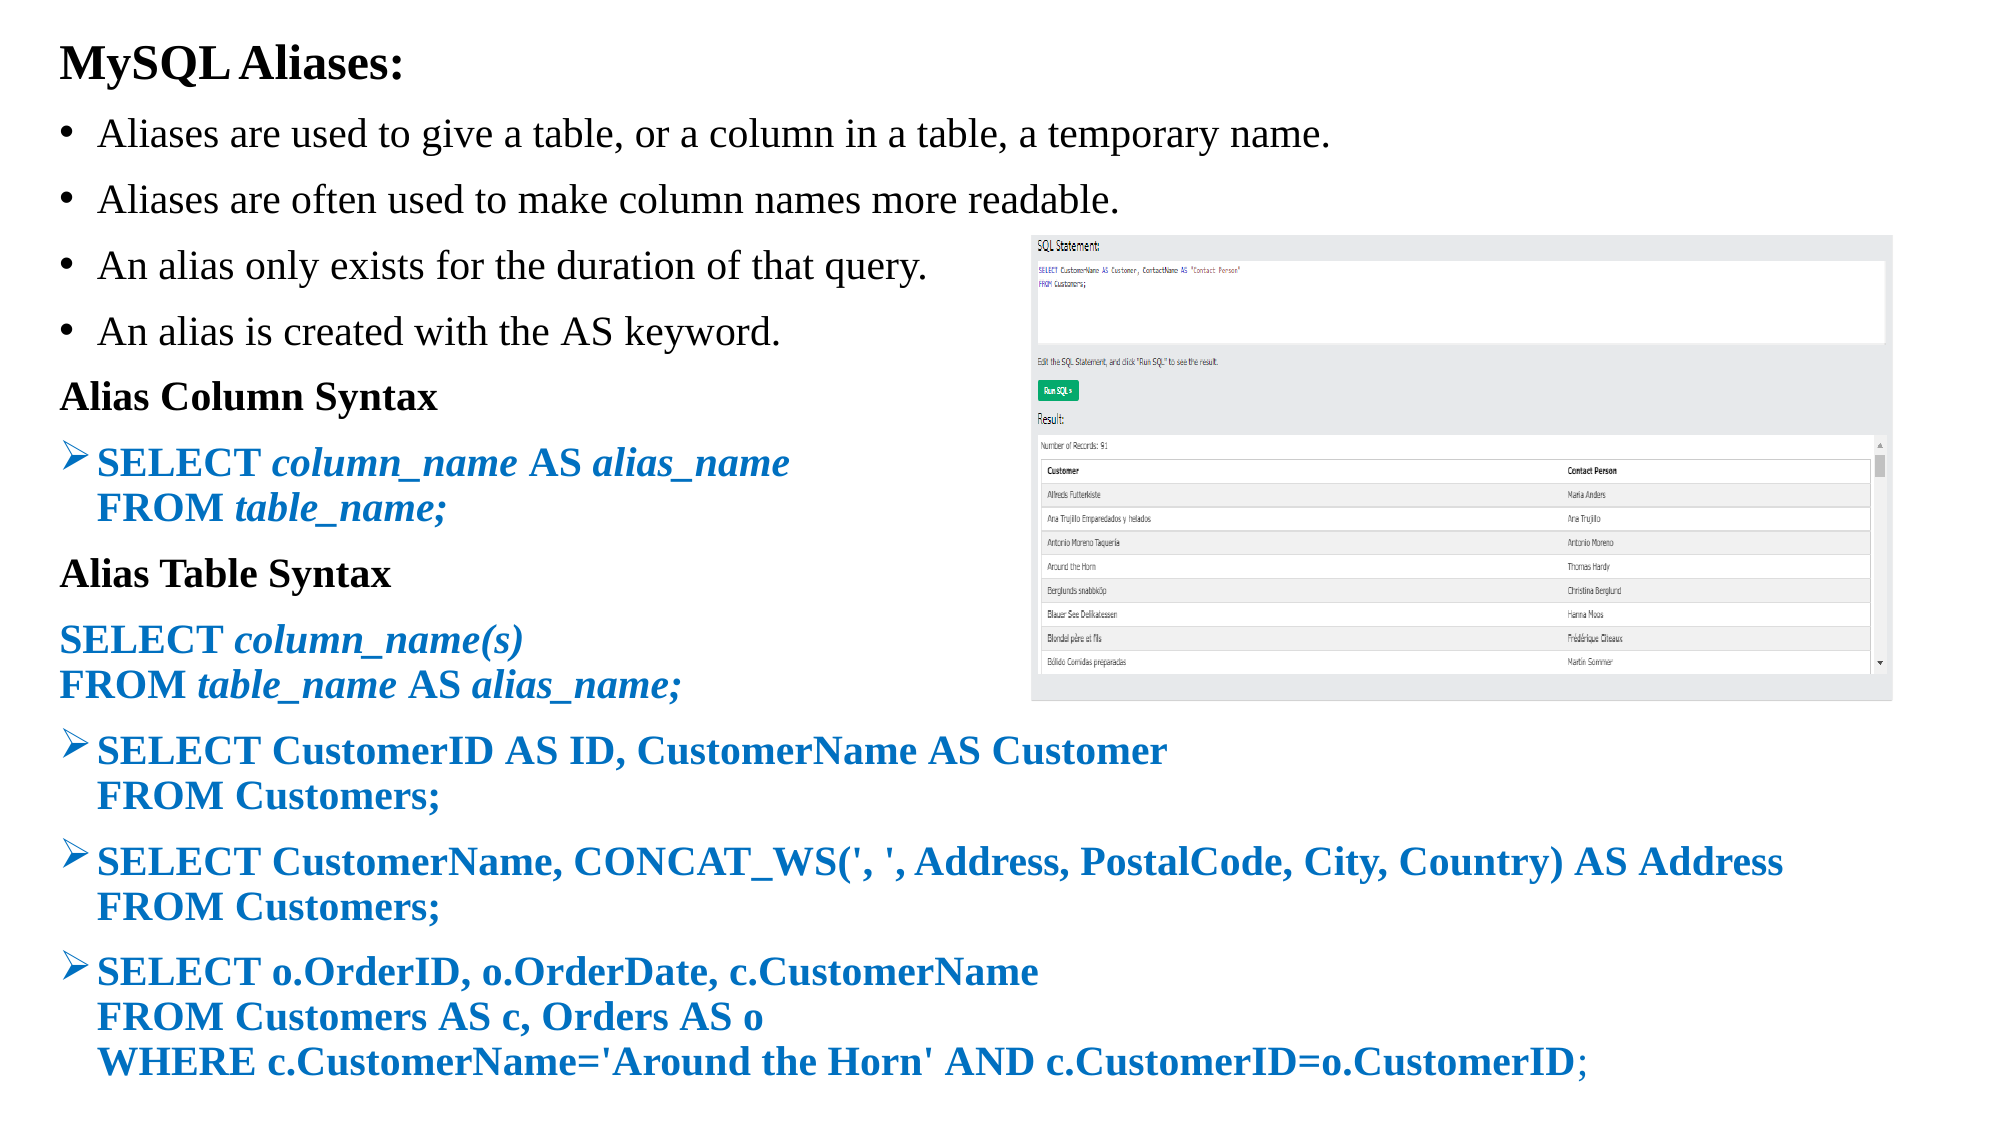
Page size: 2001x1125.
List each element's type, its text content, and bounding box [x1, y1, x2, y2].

picture [1024, 235, 1896, 717]
list MySQL Aliases: Aliases are used to give a table, or a column in a table, a temporary name. Aliases are often used to make column names more readable. An alias only exists for the duration of that query. An alias is created with the AS keyword. Alias Column Syntax SELECT column_name AS alias_name FROM table_name; Alias Table Syntax SELECT column_name(s) FROM table_name AS alias_name; SELECT CustomerID AS ID, CustomerName AS Customer FROM Customers; SELECT CustomerName, CONCAT_WS(', ', Address, PostalCode, City, Country) AS Address FROM Customers; SELECT o.OrderID, o.OrderDate, c.CustomerName FROM Customers AS c, Orders AS o WHERE c.CustomerName='Around the Horn' AND c.CustomerID=o.CustomerID; [44, 29, 1967, 1095]
